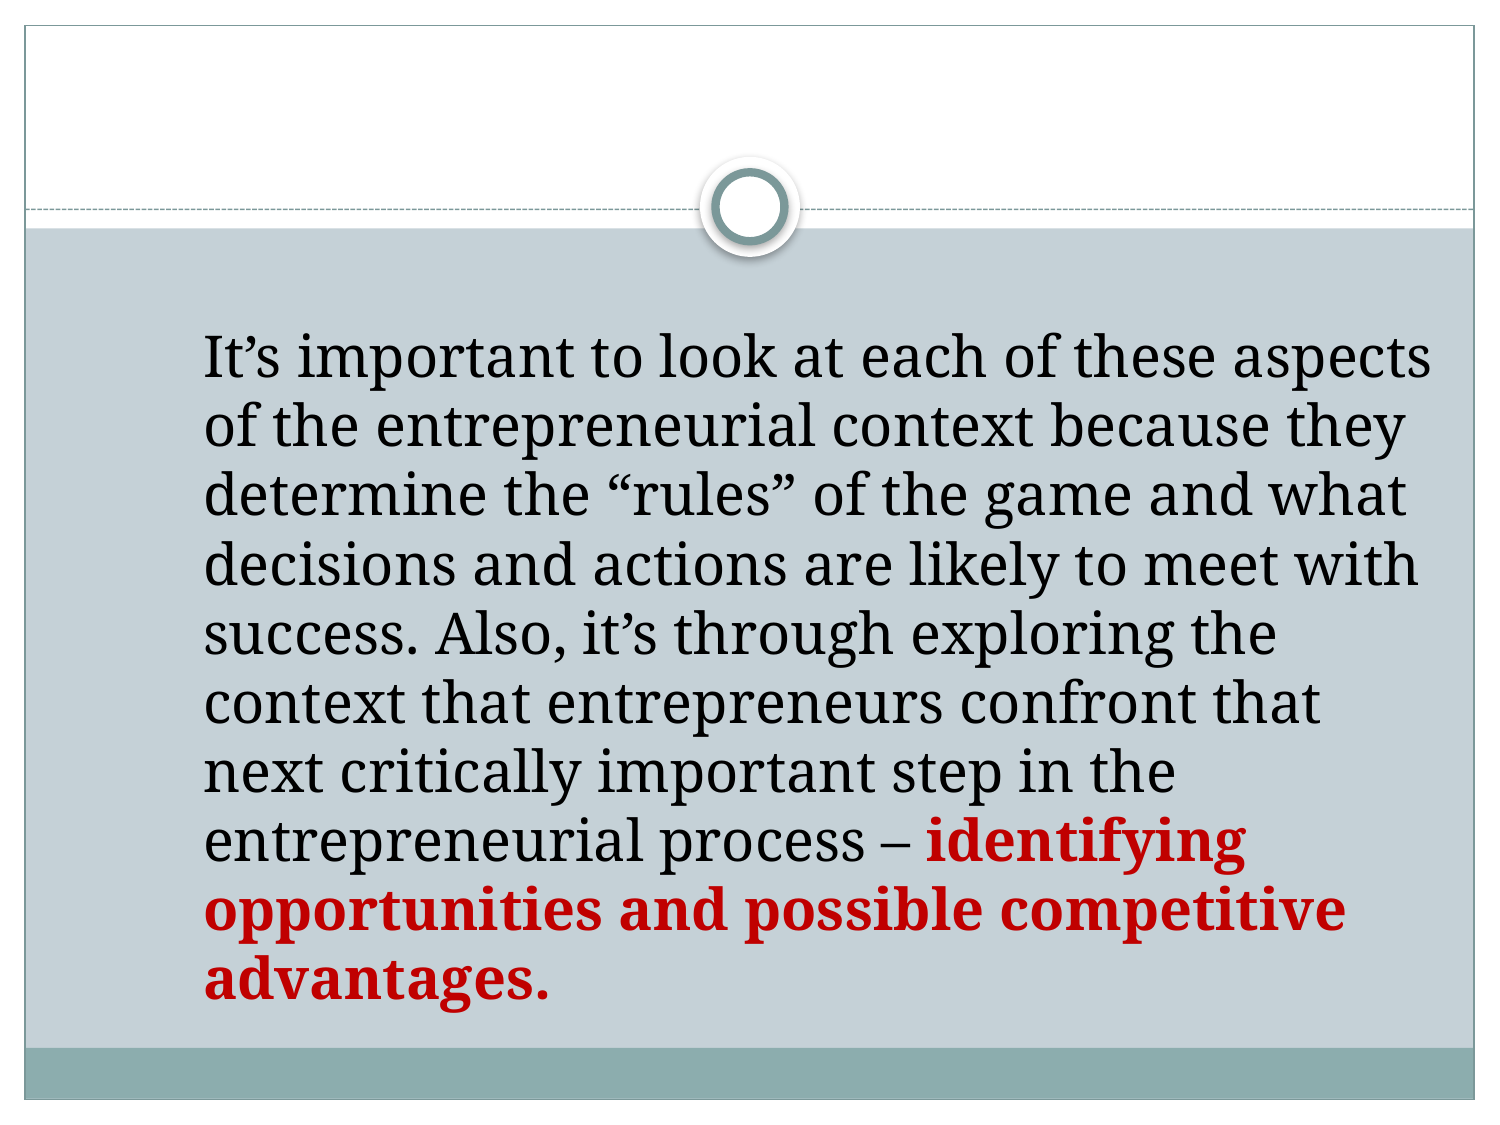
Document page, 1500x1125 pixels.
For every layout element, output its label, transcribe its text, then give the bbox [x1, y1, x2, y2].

list It’s important to look at each of these aspects of the entrepreneurial context because they determine the “rules” of the game and what decisions and actions are likely to meet with success. Also, it’s through exploring the context that entrepreneurs confront that next critically important step in the entrepreneurial process – identifying opportunities and possible competitive advantages. [174, 312, 1466, 1025]
